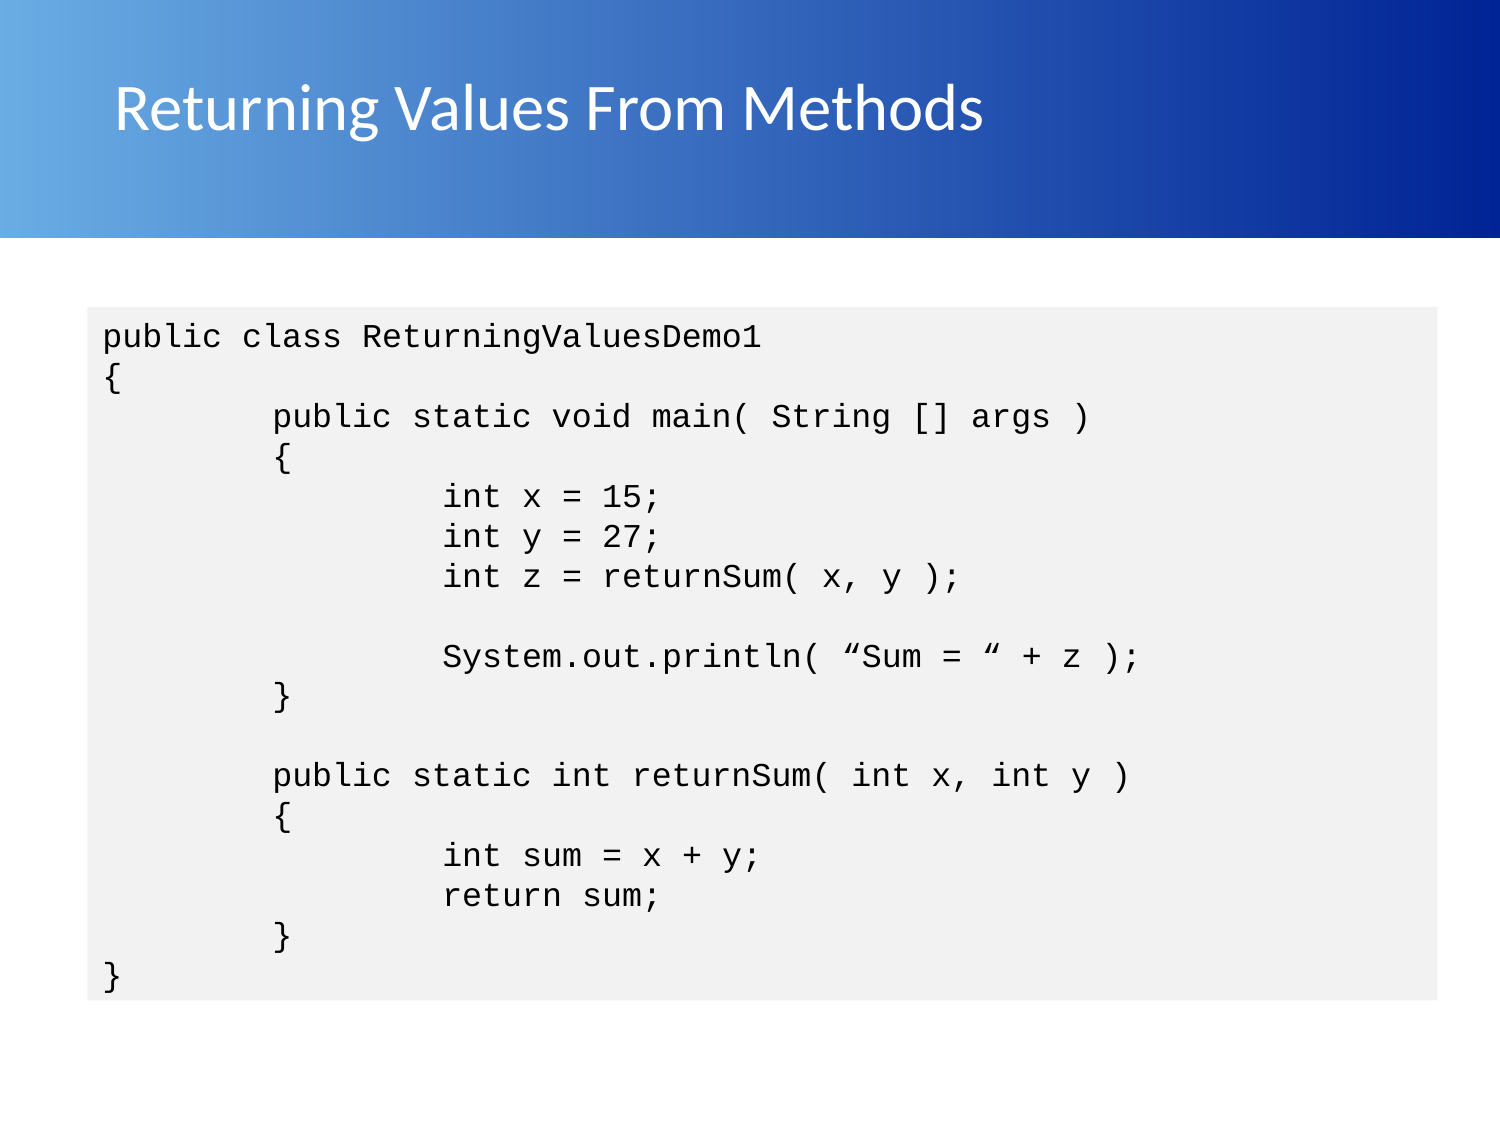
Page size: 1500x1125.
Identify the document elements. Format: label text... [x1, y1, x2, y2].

text_box public class ReturningValuesDemo1 { public static void main( String [] args ) { int x = 15; int y = 27; int z = returnSum( x, y ); System.out.println( “Sum = “ + z ); } public static int returnSum( int x, int y ) { int sum = x + y; return sum; } } [87, 306, 1438, 1001]
title Returning Values From Methods [99, 57, 1450, 150]
